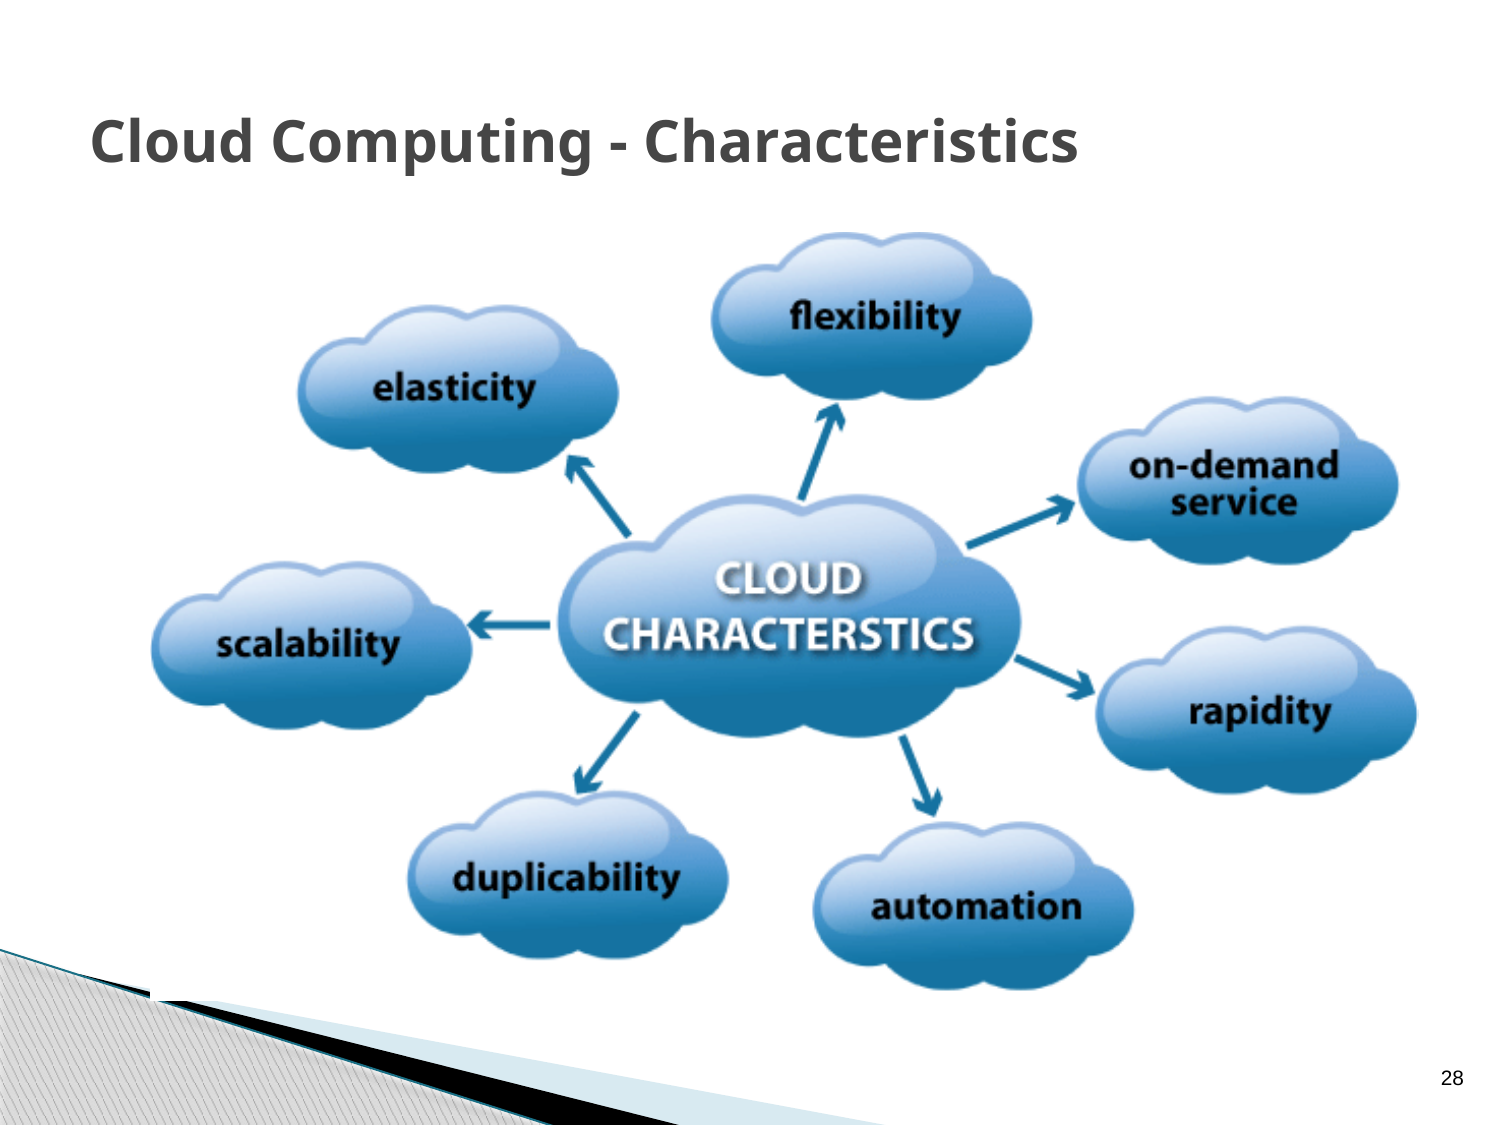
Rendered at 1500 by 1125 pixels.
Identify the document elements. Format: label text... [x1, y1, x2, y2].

picture [149, 232, 1419, 1002]
title Cloud Computing - Characteristics [75, 45, 1425, 233]
slide_number 28 [1418, 1037, 1479, 1098]
